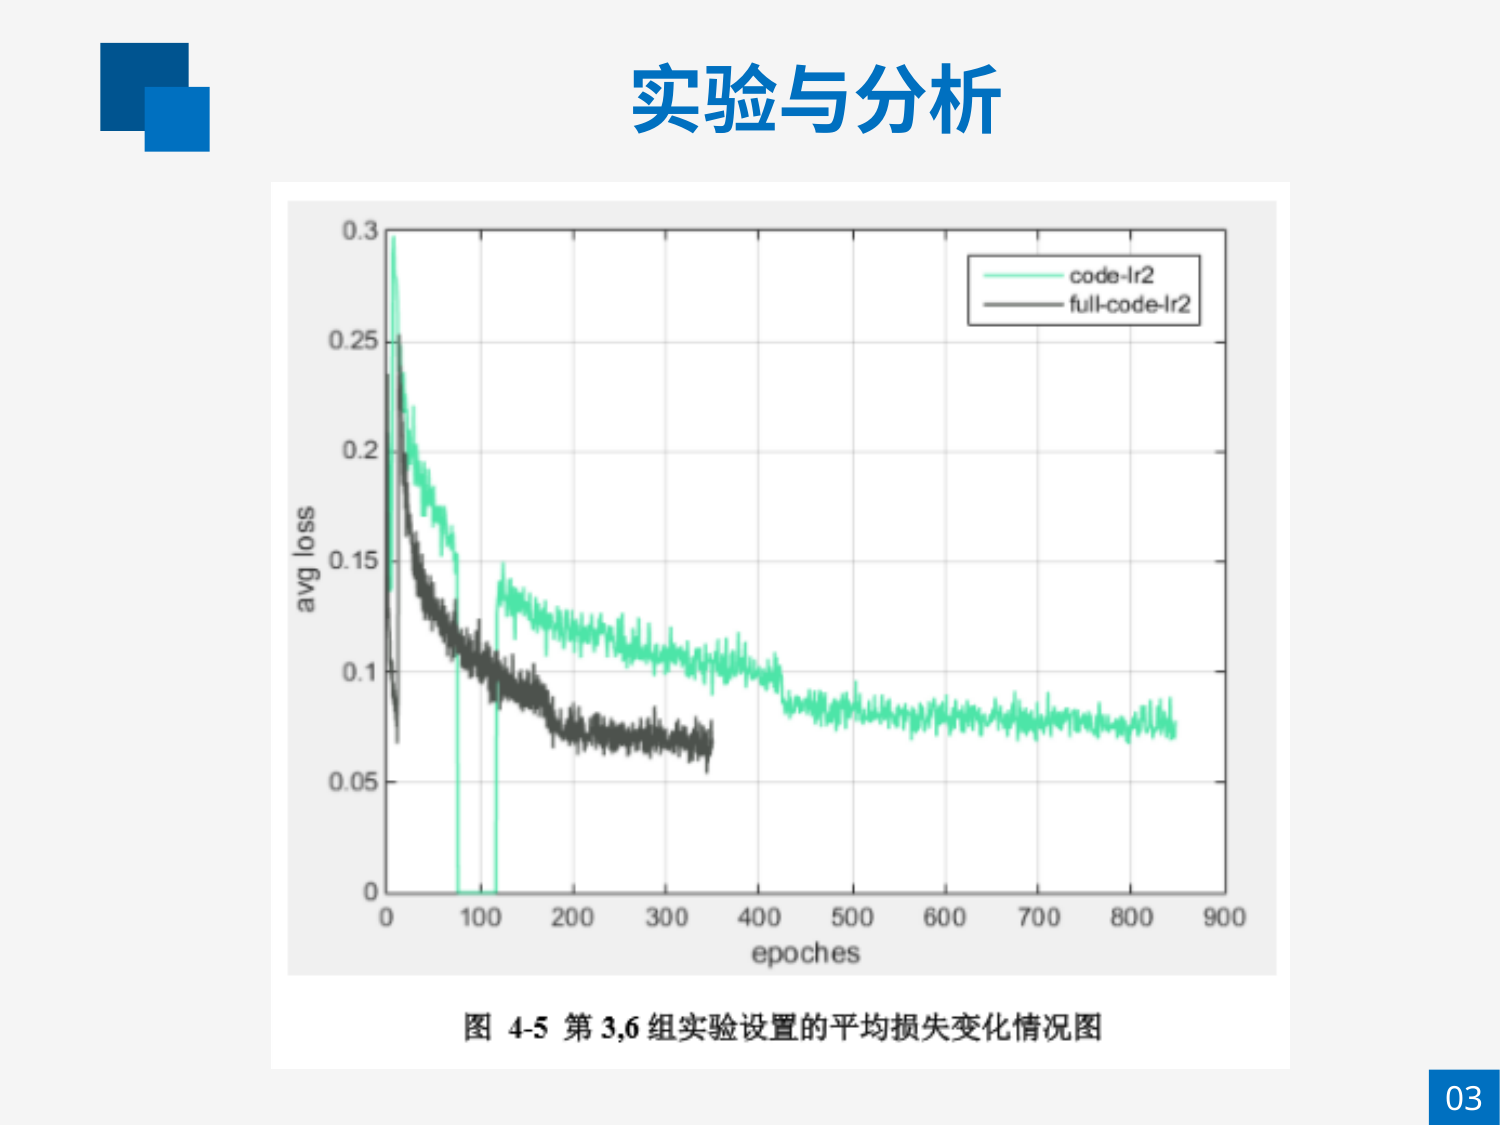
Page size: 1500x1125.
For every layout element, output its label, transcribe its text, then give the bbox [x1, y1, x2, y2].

picture [271, 182, 1290, 1069]
text_box 实验与分析 [232, 45, 1400, 150]
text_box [99, 42, 210, 153]
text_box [199, 1069, 1500, 1125]
